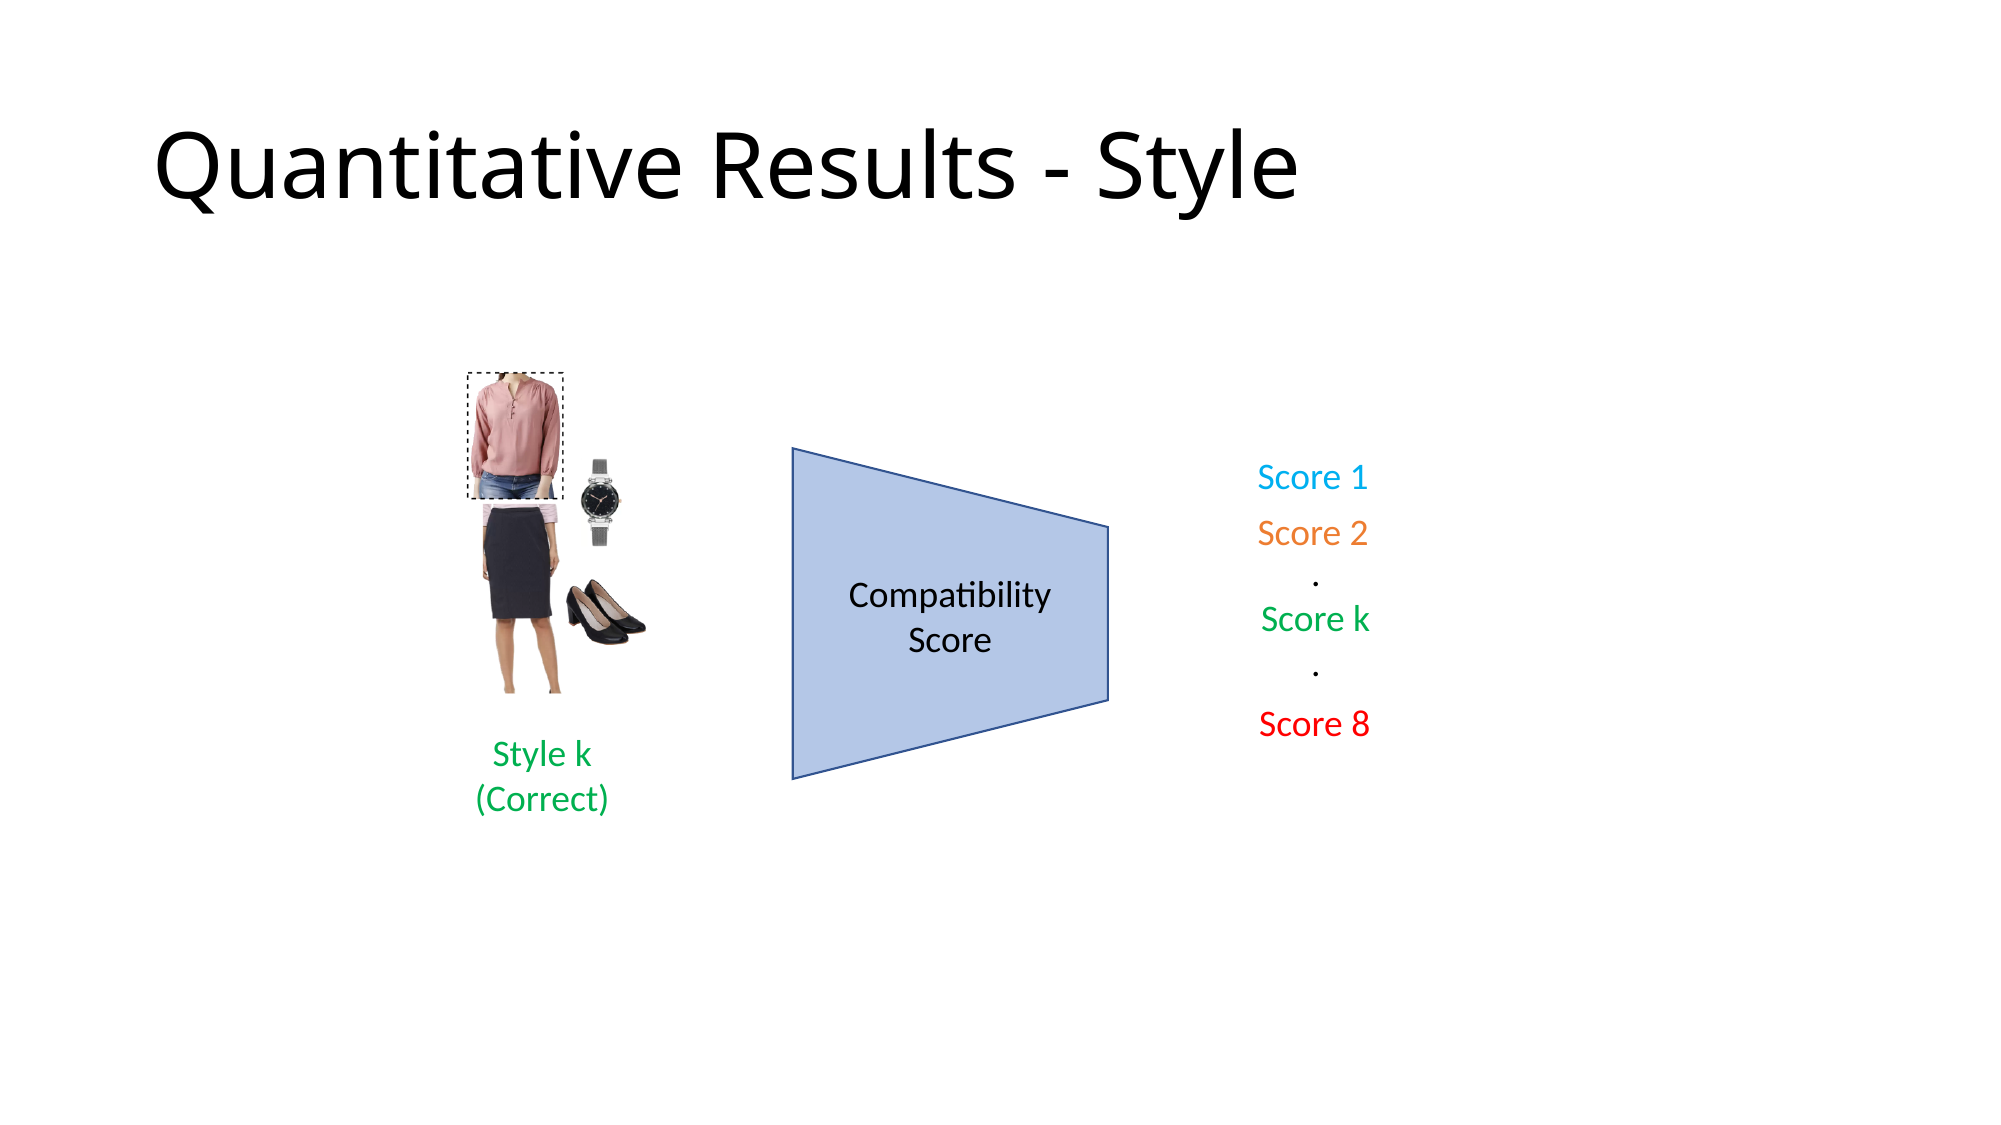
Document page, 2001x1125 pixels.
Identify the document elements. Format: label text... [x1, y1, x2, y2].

text_box Score 1 [1242, 444, 1425, 505]
title Quantitative Results - Style [137, 59, 1863, 278]
text_box . Score k . [1246, 541, 1386, 692]
picture [459, 366, 658, 698]
text_box Score 8 [1244, 691, 1427, 752]
text_box [791, 446, 1109, 781]
text_box Score 2 [1242, 505, 1425, 561]
text_box Compatibility Score [813, 562, 1087, 668]
text_box Style k (Correct) [451, 721, 634, 827]
